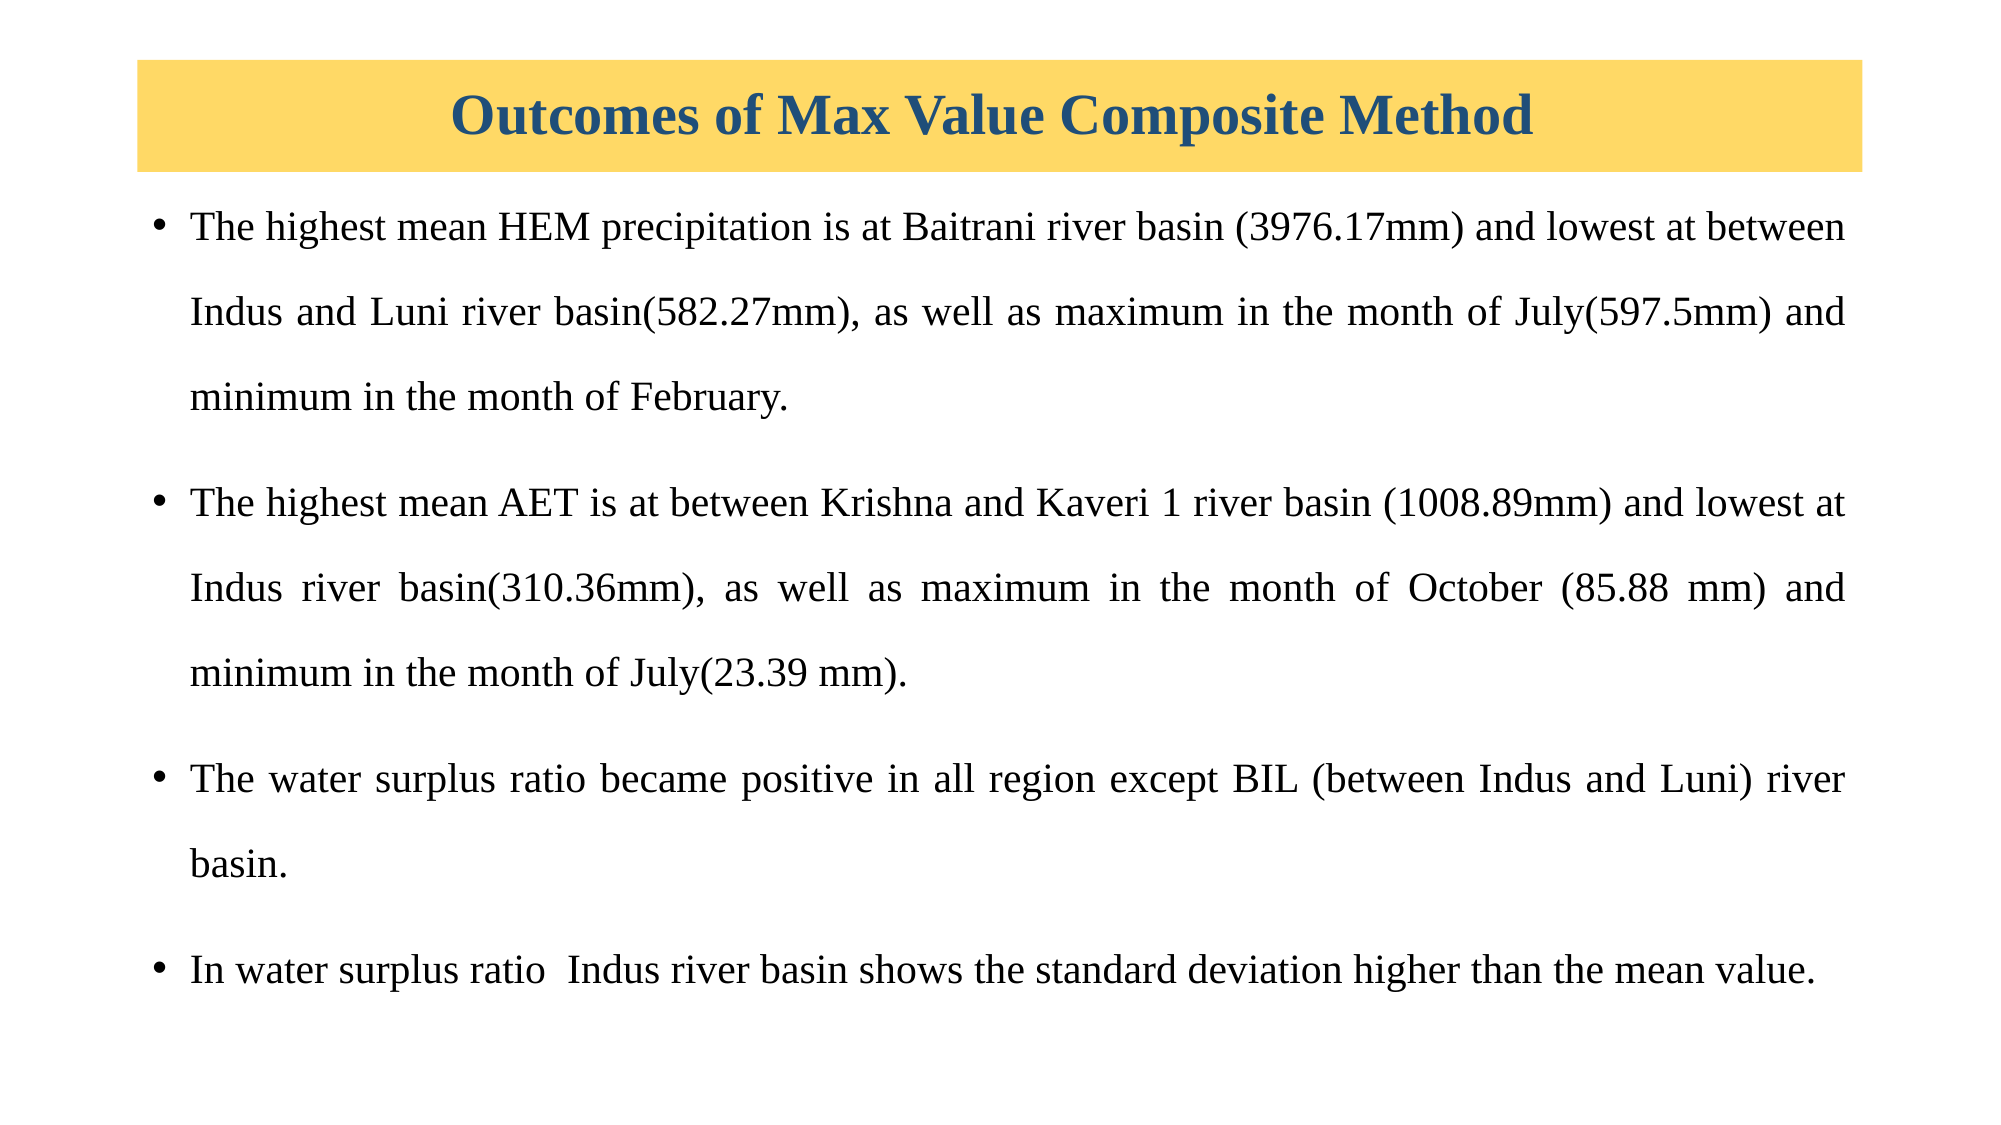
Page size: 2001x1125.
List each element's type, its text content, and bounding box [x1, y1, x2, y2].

title Outcomes of Max Value Composite Method [137, 59, 1863, 156]
list The highest mean HEM precipitation is at Baitrani river basin (3976.17mm) and lowest at between Indus and Luni river basin(582.27mm), as well as maximum in the month of July(597.5mm) and minimum in the month of February. The highest mean AET is at between Krishna and Kaveri 1 river basin (1008.89mm) and lowest at Indus river basin(310.36mm), as well as maximum in the month of October (85.88 mm) and minimum in the month of July(23.39 mm). The water surplus ratio became positive in all region except BIL (between Indus and Luni) river basin. In water surplus ratio Indus river basin shows the standard deviation higher than the mean value. [137, 156, 1863, 1046]
